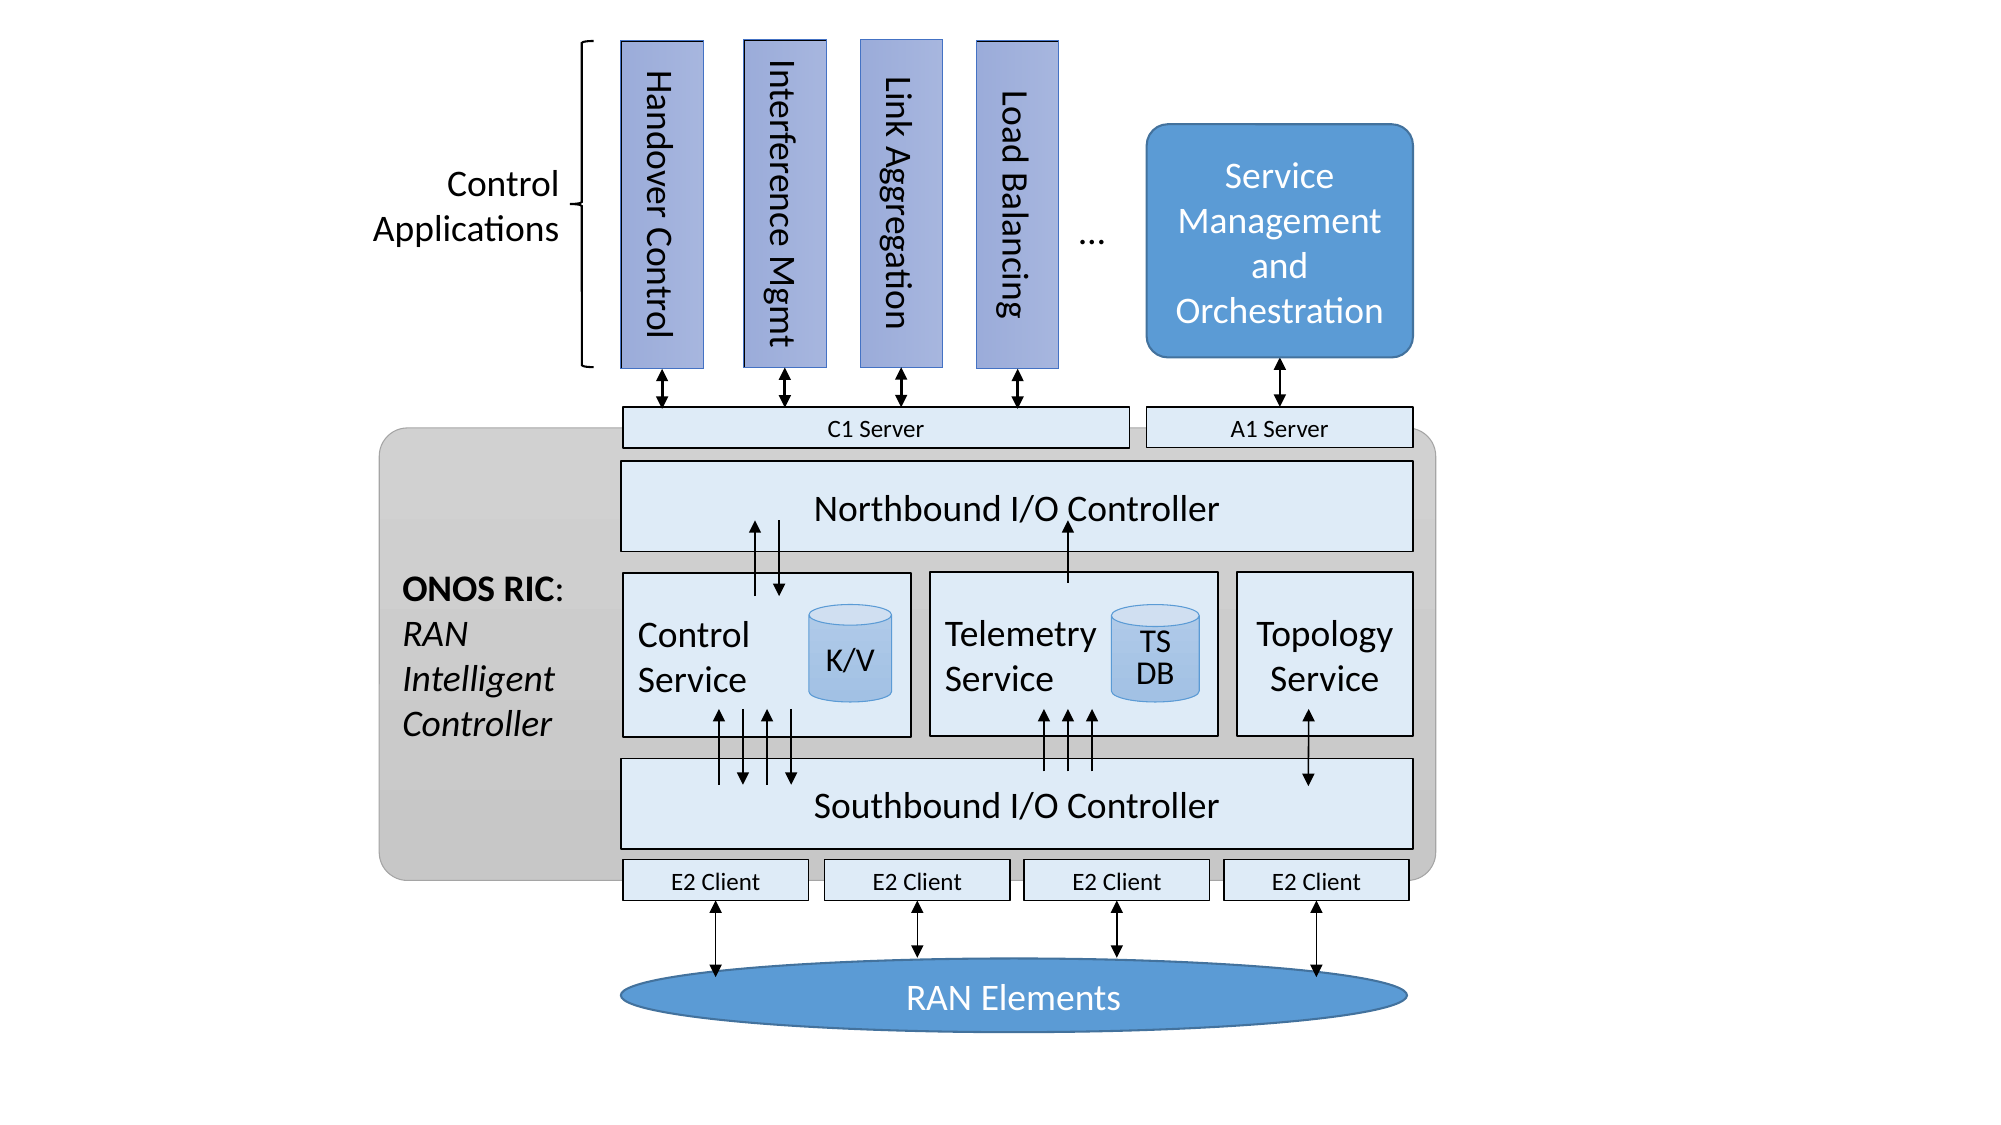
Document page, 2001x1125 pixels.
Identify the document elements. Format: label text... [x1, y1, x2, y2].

text_box C1 Server [622, 406, 1130, 448]
text_box ONOS RIC: RAN Intelligent Controller [378, 427, 1437, 881]
text_box E2 Client [1223, 859, 1410, 901]
text_box [569, 39, 594, 369]
text_box E2 Client [622, 859, 809, 901]
text_box E2 Client [1024, 859, 1210, 901]
text_box … [1064, 199, 1121, 259]
text_box Control Service [622, 572, 911, 737]
text_box TS DB [1110, 604, 1200, 703]
text_box Control Applications [346, 144, 575, 266]
text_box E2 Client [824, 859, 1010, 901]
text_box Service Management and Orchestration [1145, 123, 1415, 359]
text_box RAN Elements [619, 957, 1409, 1034]
text_box Handover Control [620, 40, 704, 369]
text_box Telemetry Service [929, 571, 1218, 737]
text_box Interference Mgmt [743, 39, 827, 368]
text_box K/V [808, 603, 893, 703]
text_box Link Aggregation [860, 39, 943, 368]
text_box Southbound I/O Controller [620, 758, 1414, 849]
text_box A1 Server [1146, 406, 1413, 448]
text_box Northbound I/O Controller [620, 460, 1414, 552]
text_box Topology Service [1236, 571, 1413, 737]
text_box Load Balancing [976, 40, 1059, 369]
